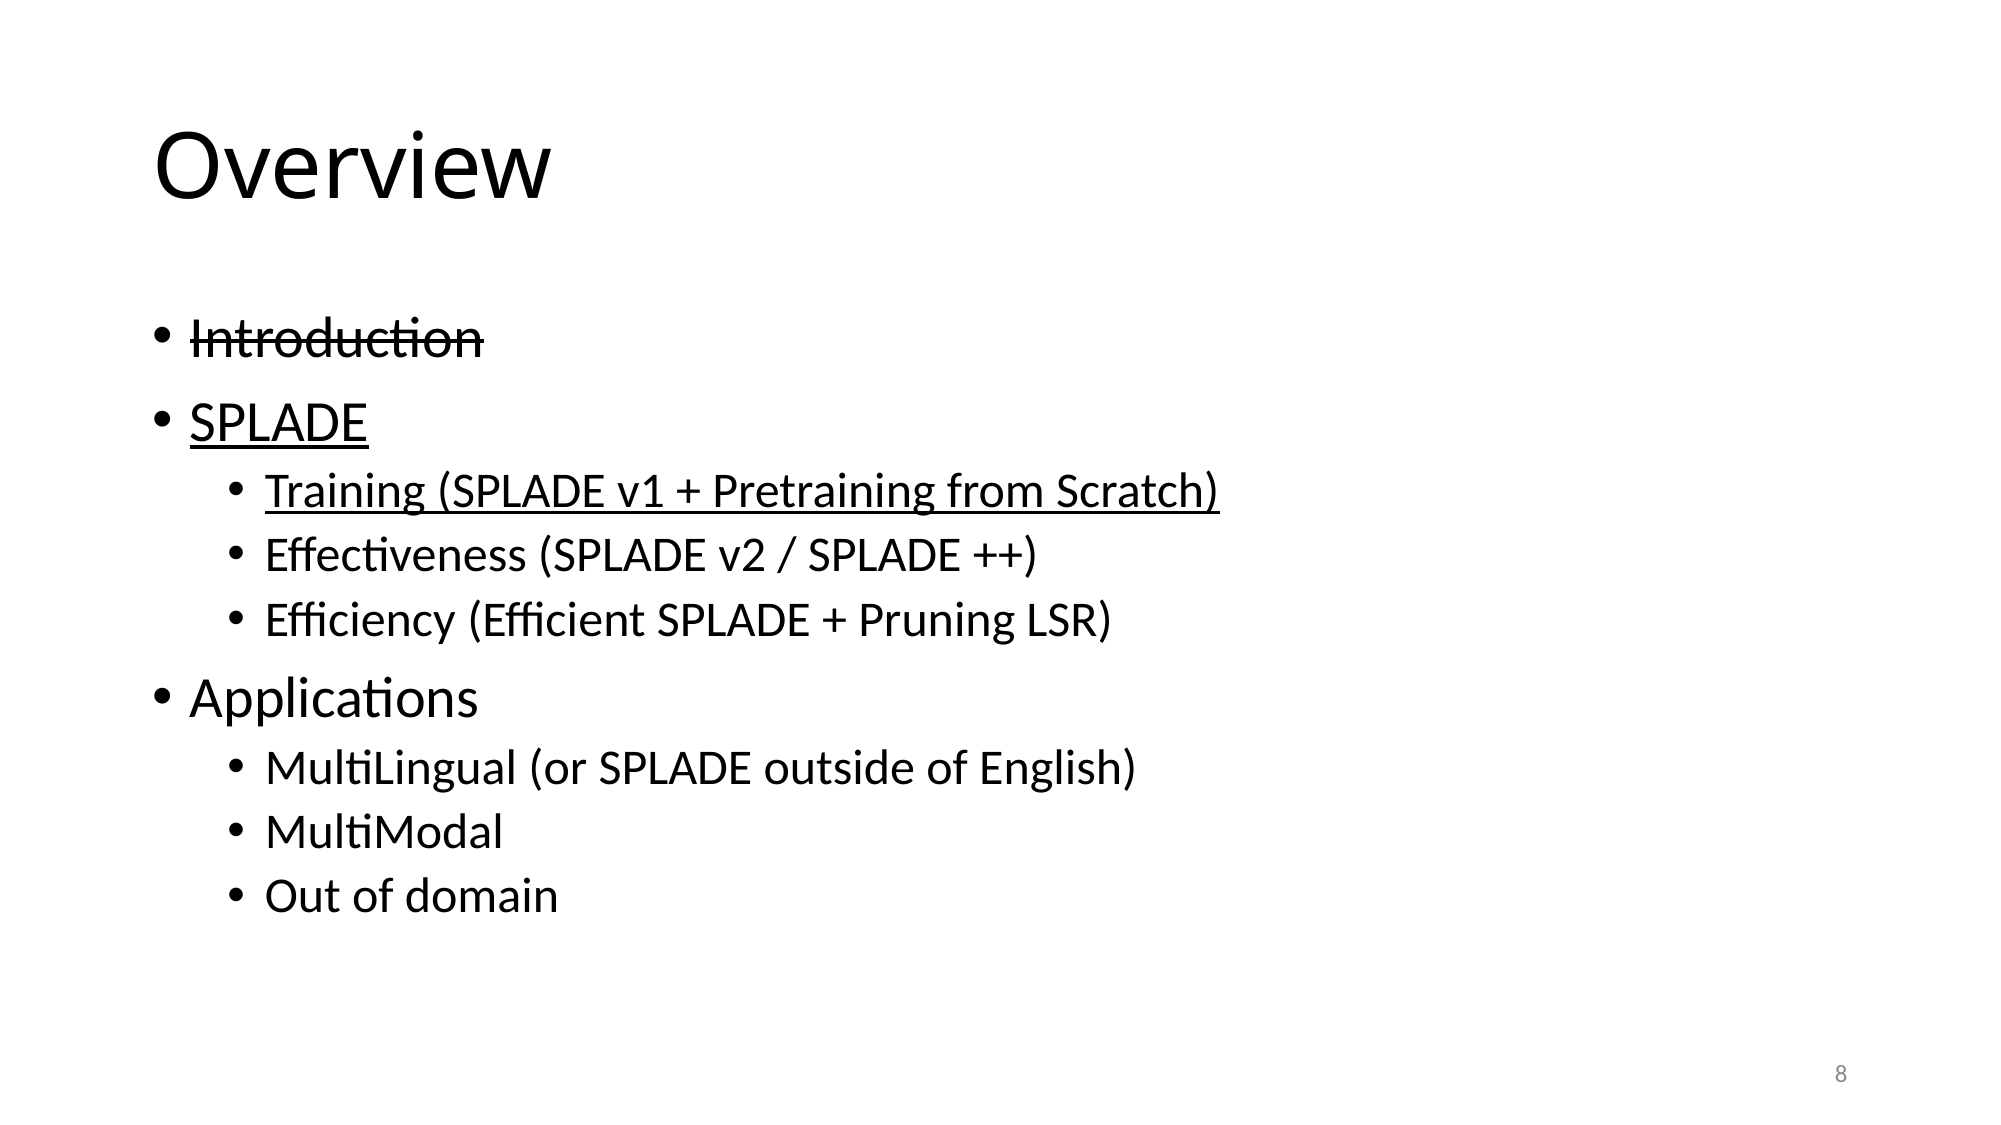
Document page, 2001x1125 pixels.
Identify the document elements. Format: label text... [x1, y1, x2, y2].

slide_number 8 [1412, 1042, 1863, 1103]
list Introduction SPLADE Training (SPLADE v1 + Pretraining from Scratch) Effectiveness (SPLADE v2 / SPLADE ++) Efficiency (Efficient SPLADE + Pruning LSR) Applications MultiLingual (or SPLADE outside of English) MultiModal Out of domain [137, 299, 1863, 1014]
title Overview [137, 59, 1863, 278]
